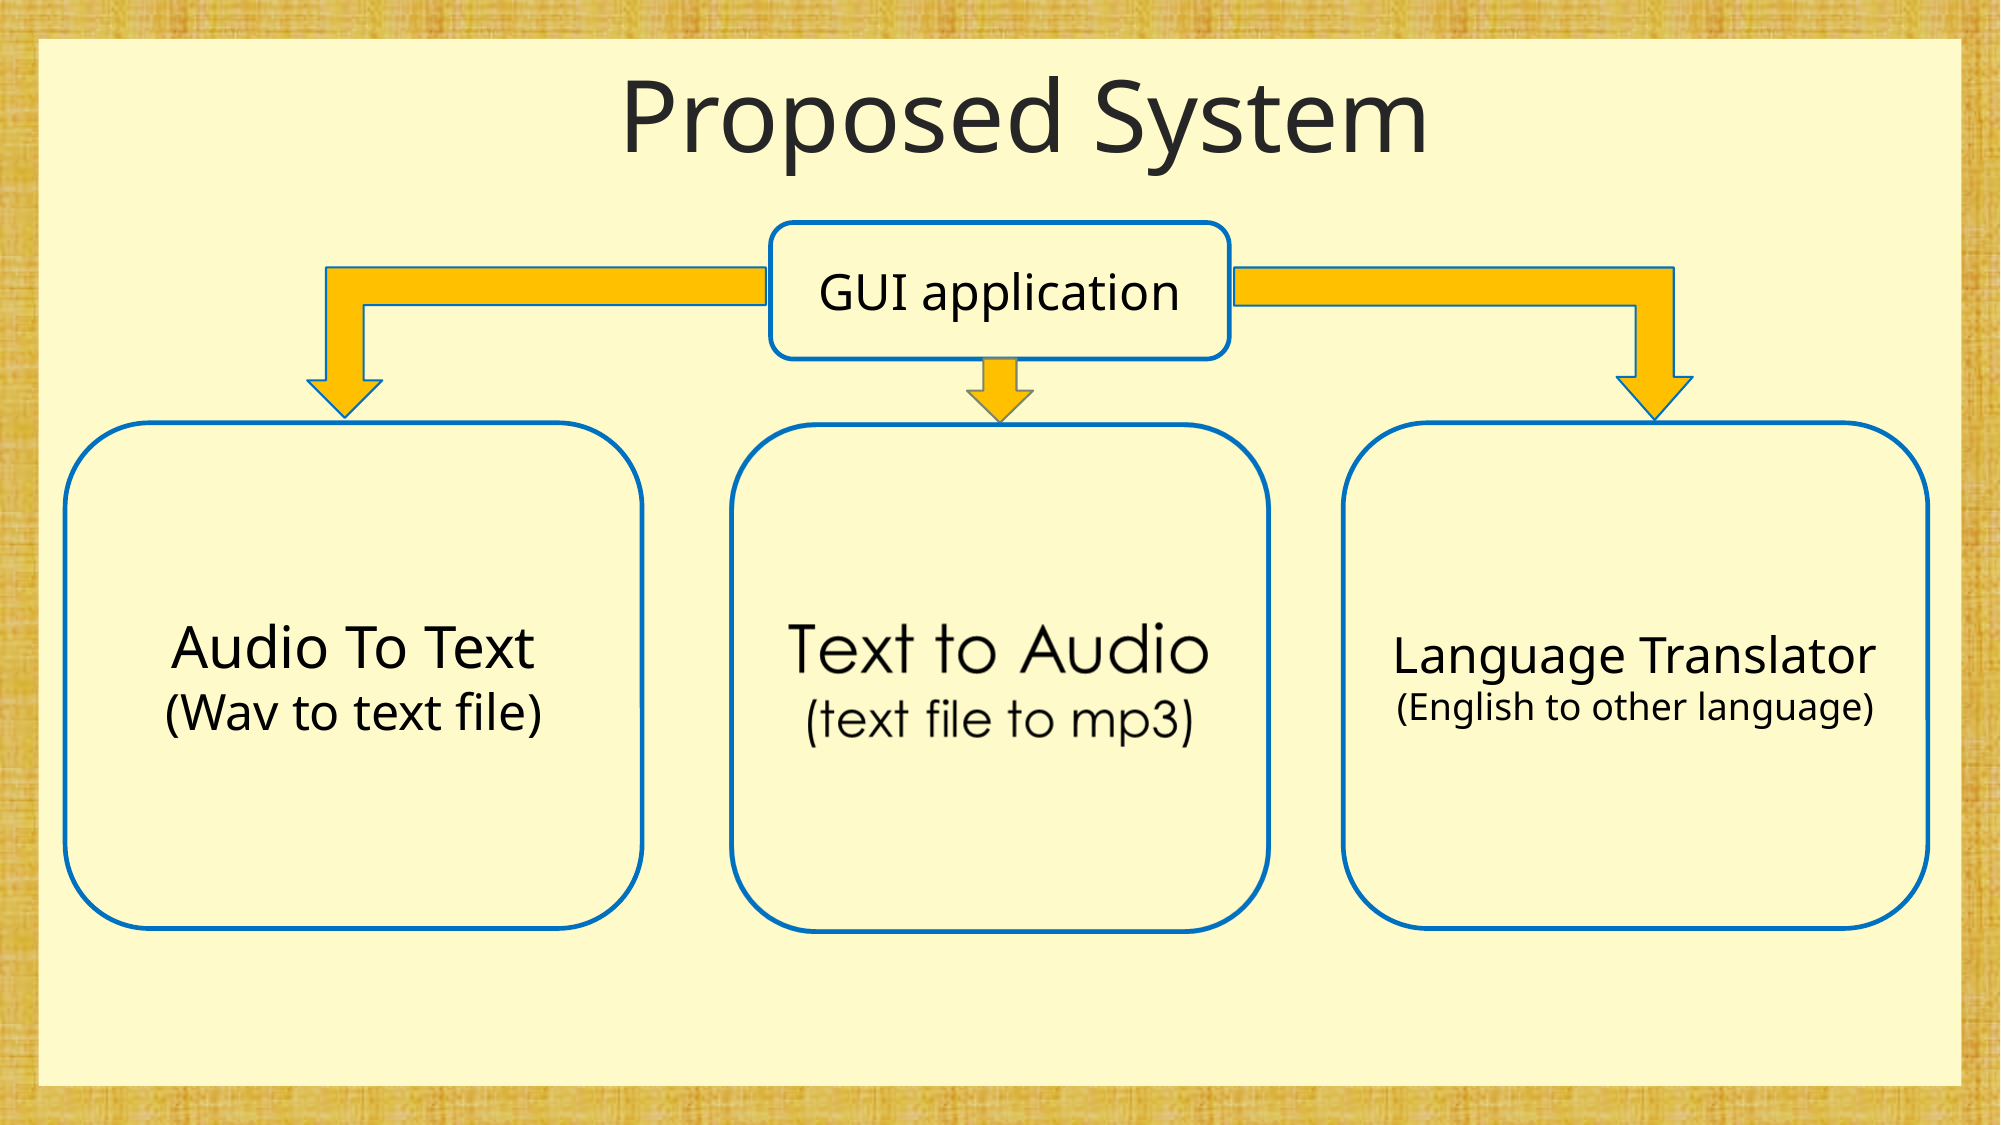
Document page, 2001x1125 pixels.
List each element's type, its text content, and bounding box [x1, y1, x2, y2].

text_box [1233, 266, 1694, 422]
text_box [306, 266, 767, 419]
title Proposed System [39, 37, 1961, 204]
text_box Language Translator (English to other language) [1342, 421, 1929, 930]
text_box Audio To Text (Wav to text file) [64, 421, 644, 930]
text_box GUI application [769, 221, 1231, 361]
picture [0, 0, 2001, 1125]
text_box [966, 357, 1035, 418]
